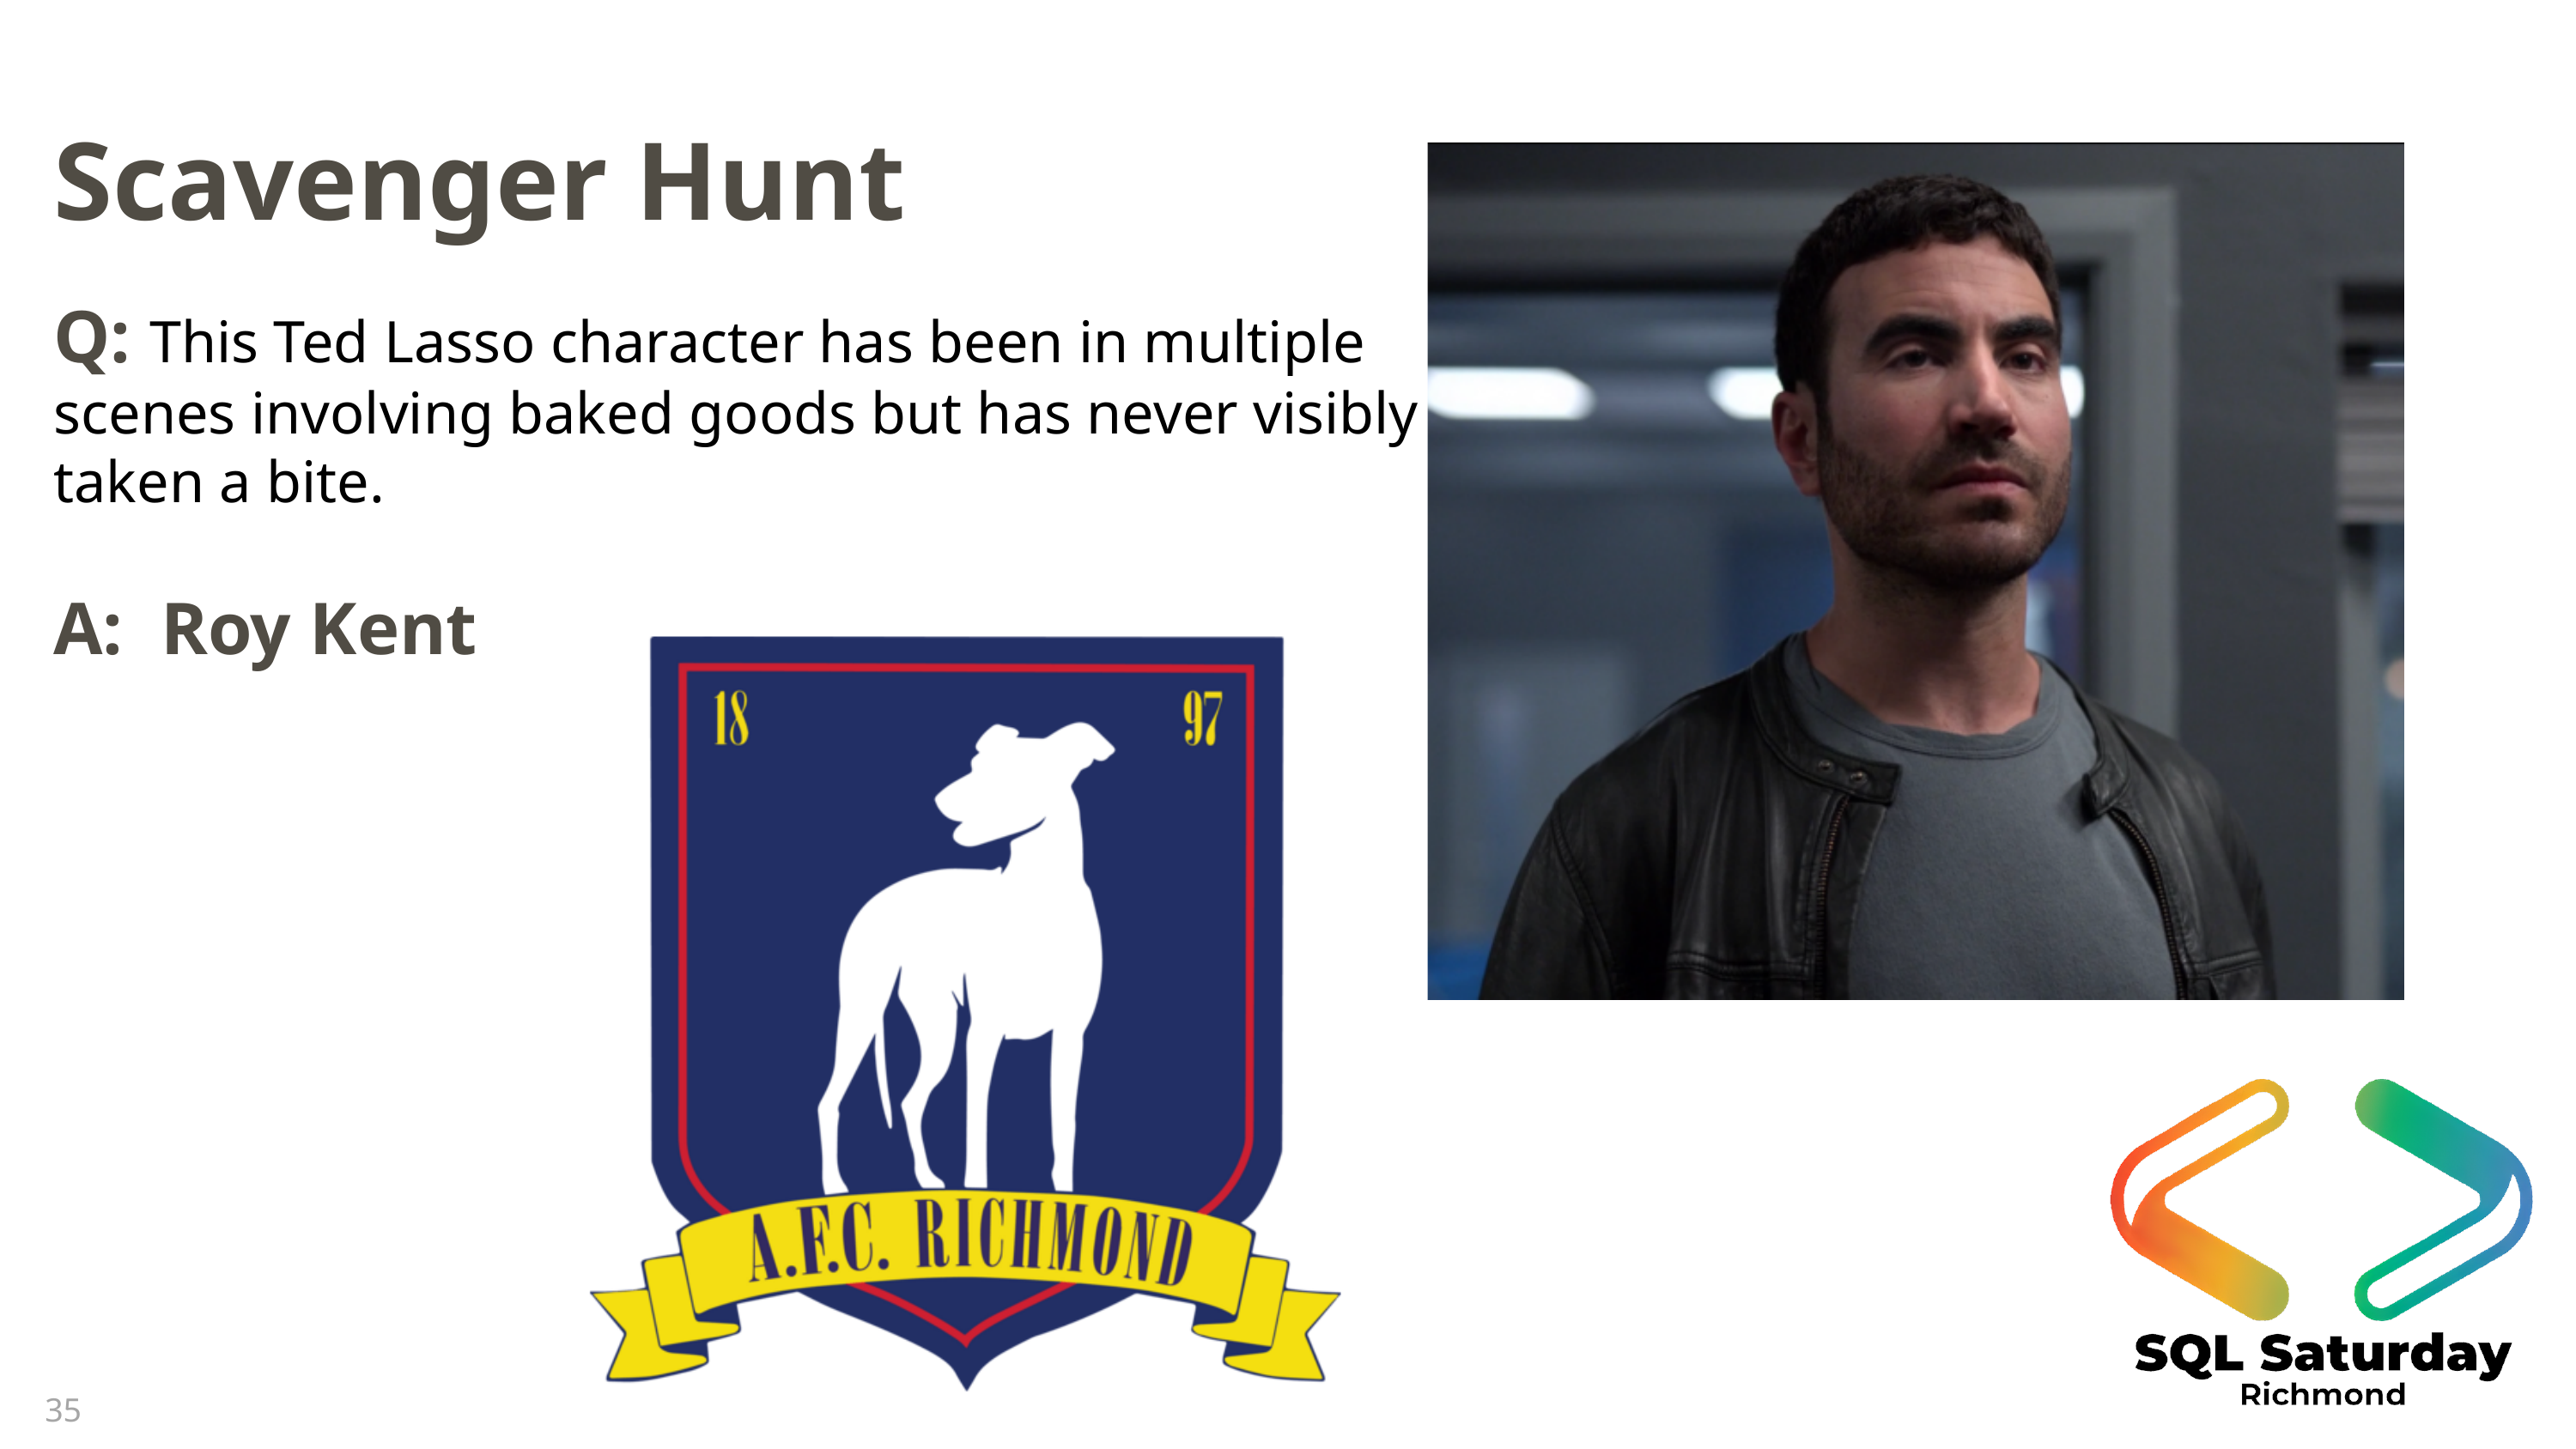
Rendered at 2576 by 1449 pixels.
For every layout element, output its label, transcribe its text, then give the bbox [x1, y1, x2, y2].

text_box Scavenger Hunt [53, 70, 1671, 242]
text_box Q: This Ted Lasso character has been in multiple scenes involving baked goods but has never visibly taken a bite. A: Roy Kent [53, 290, 1423, 669]
picture [1427, 142, 2405, 1000]
picture [2110, 1077, 2533, 1405]
picture [547, 595, 1387, 1434]
